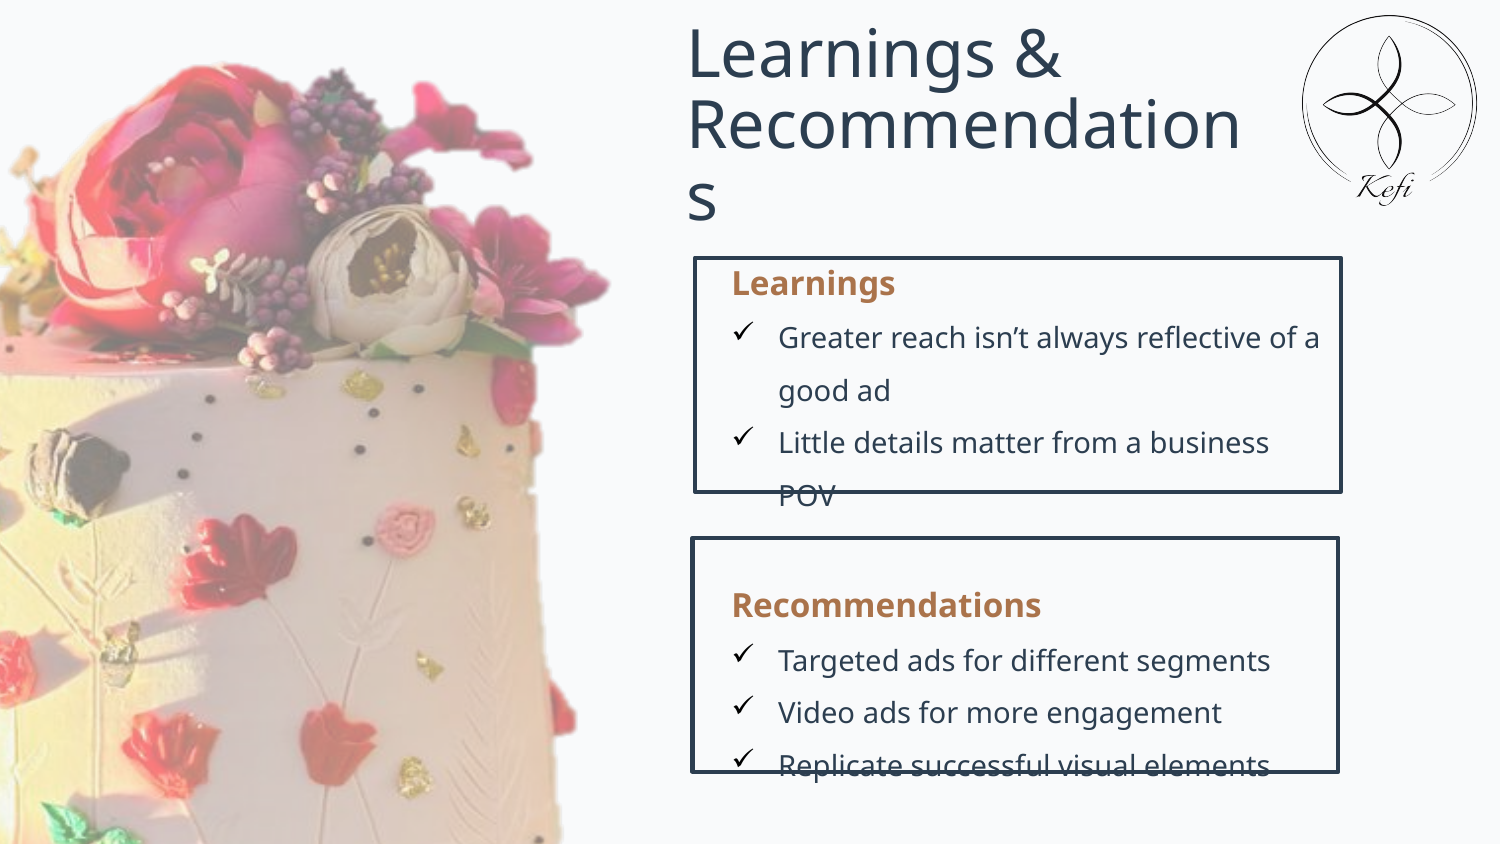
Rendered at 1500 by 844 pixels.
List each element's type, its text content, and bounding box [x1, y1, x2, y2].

picture [1277, 0, 1500, 220]
text_box [833, 256, 1343, 494]
text_box Learnings & Recommendations [833, 87, 1272, 167]
text_box Learnings Greater reach isn’t always reflective of a good ad Little details matter from a business POV Recommendations Targeted ads for different segments Video ads for more engagement Replicate successful visual elements [833, 256, 1345, 803]
picture [0, 0, 829, 844]
text_box [833, 536, 1340, 774]
